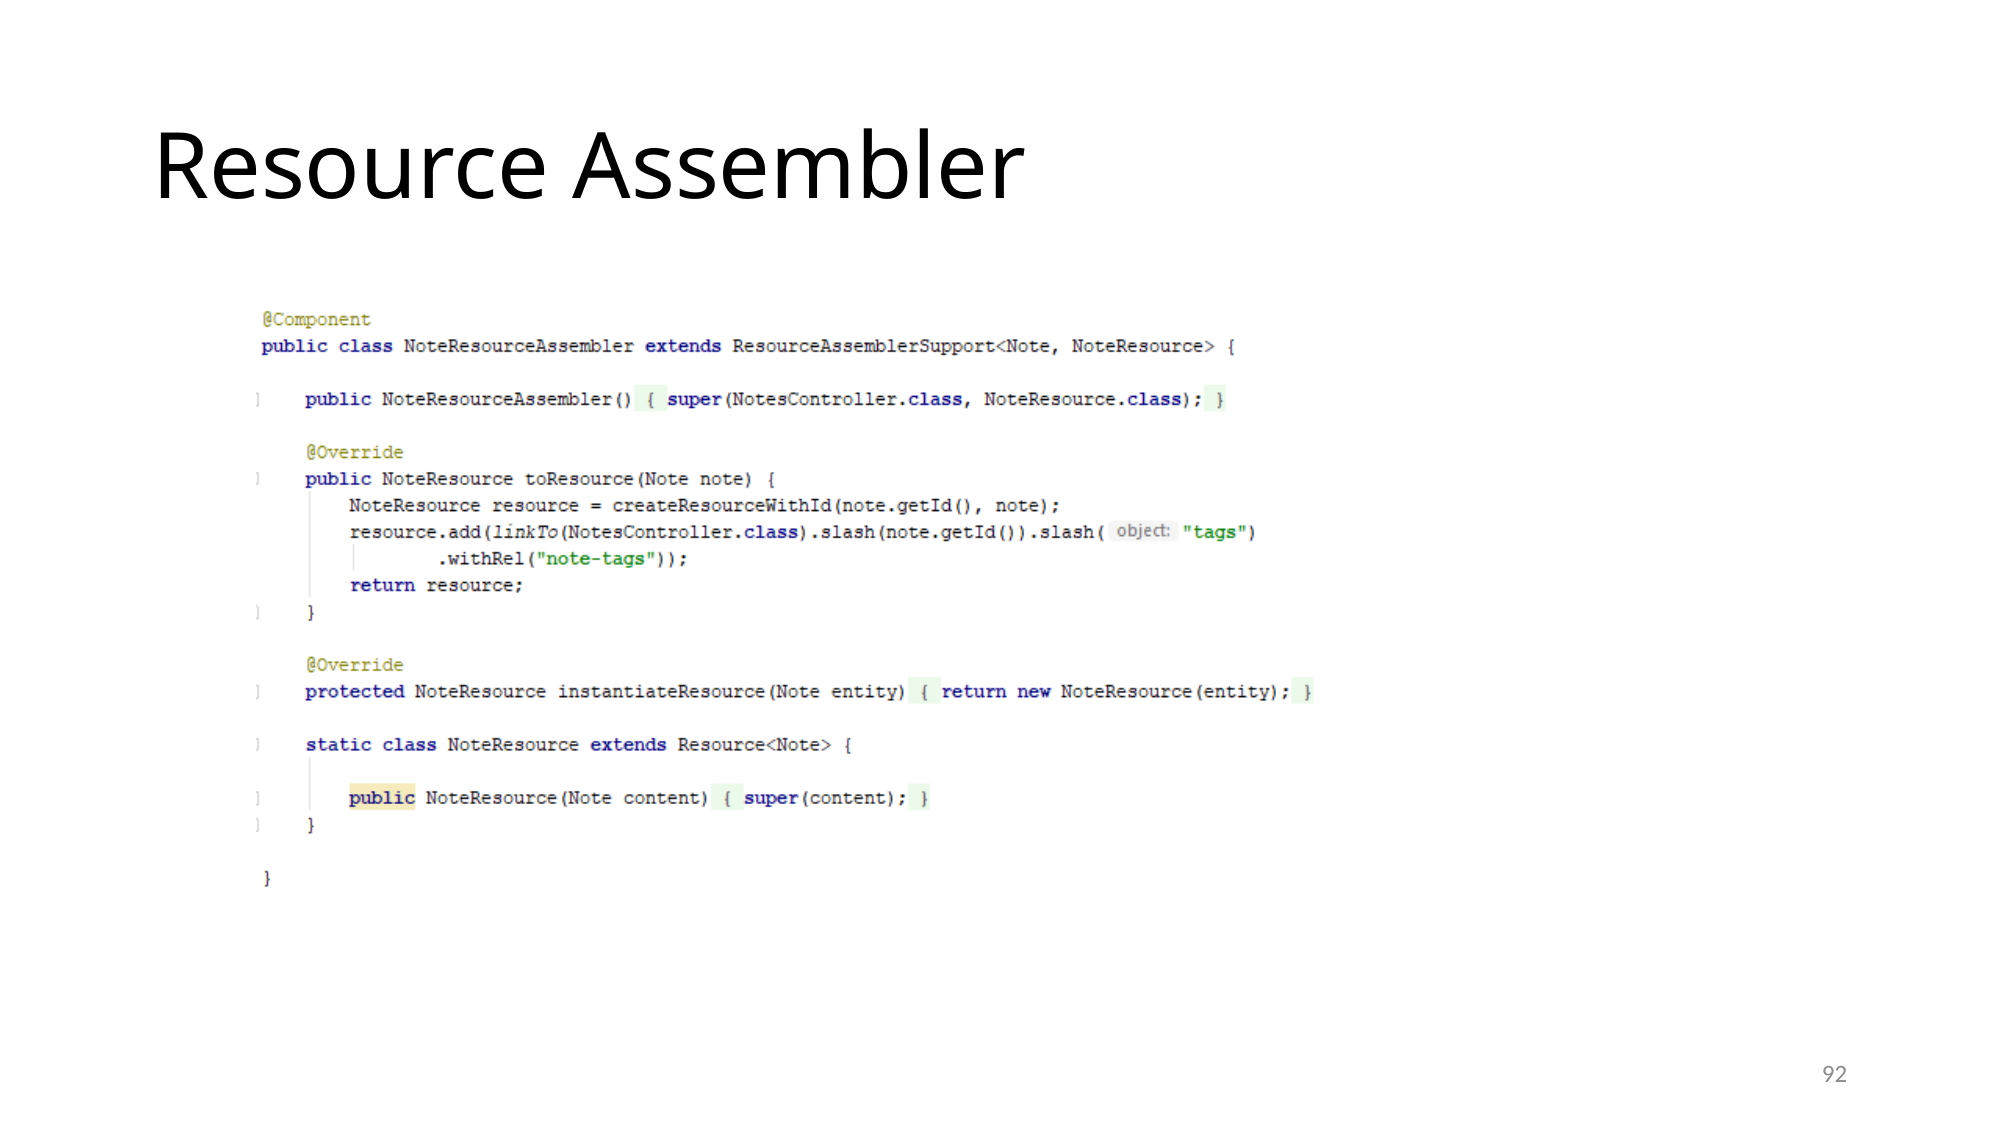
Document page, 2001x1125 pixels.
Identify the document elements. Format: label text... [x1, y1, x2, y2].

slide_number 92 [1412, 1042, 1863, 1103]
title Resource Assembler [137, 59, 1863, 278]
picture [256, 299, 1362, 891]
